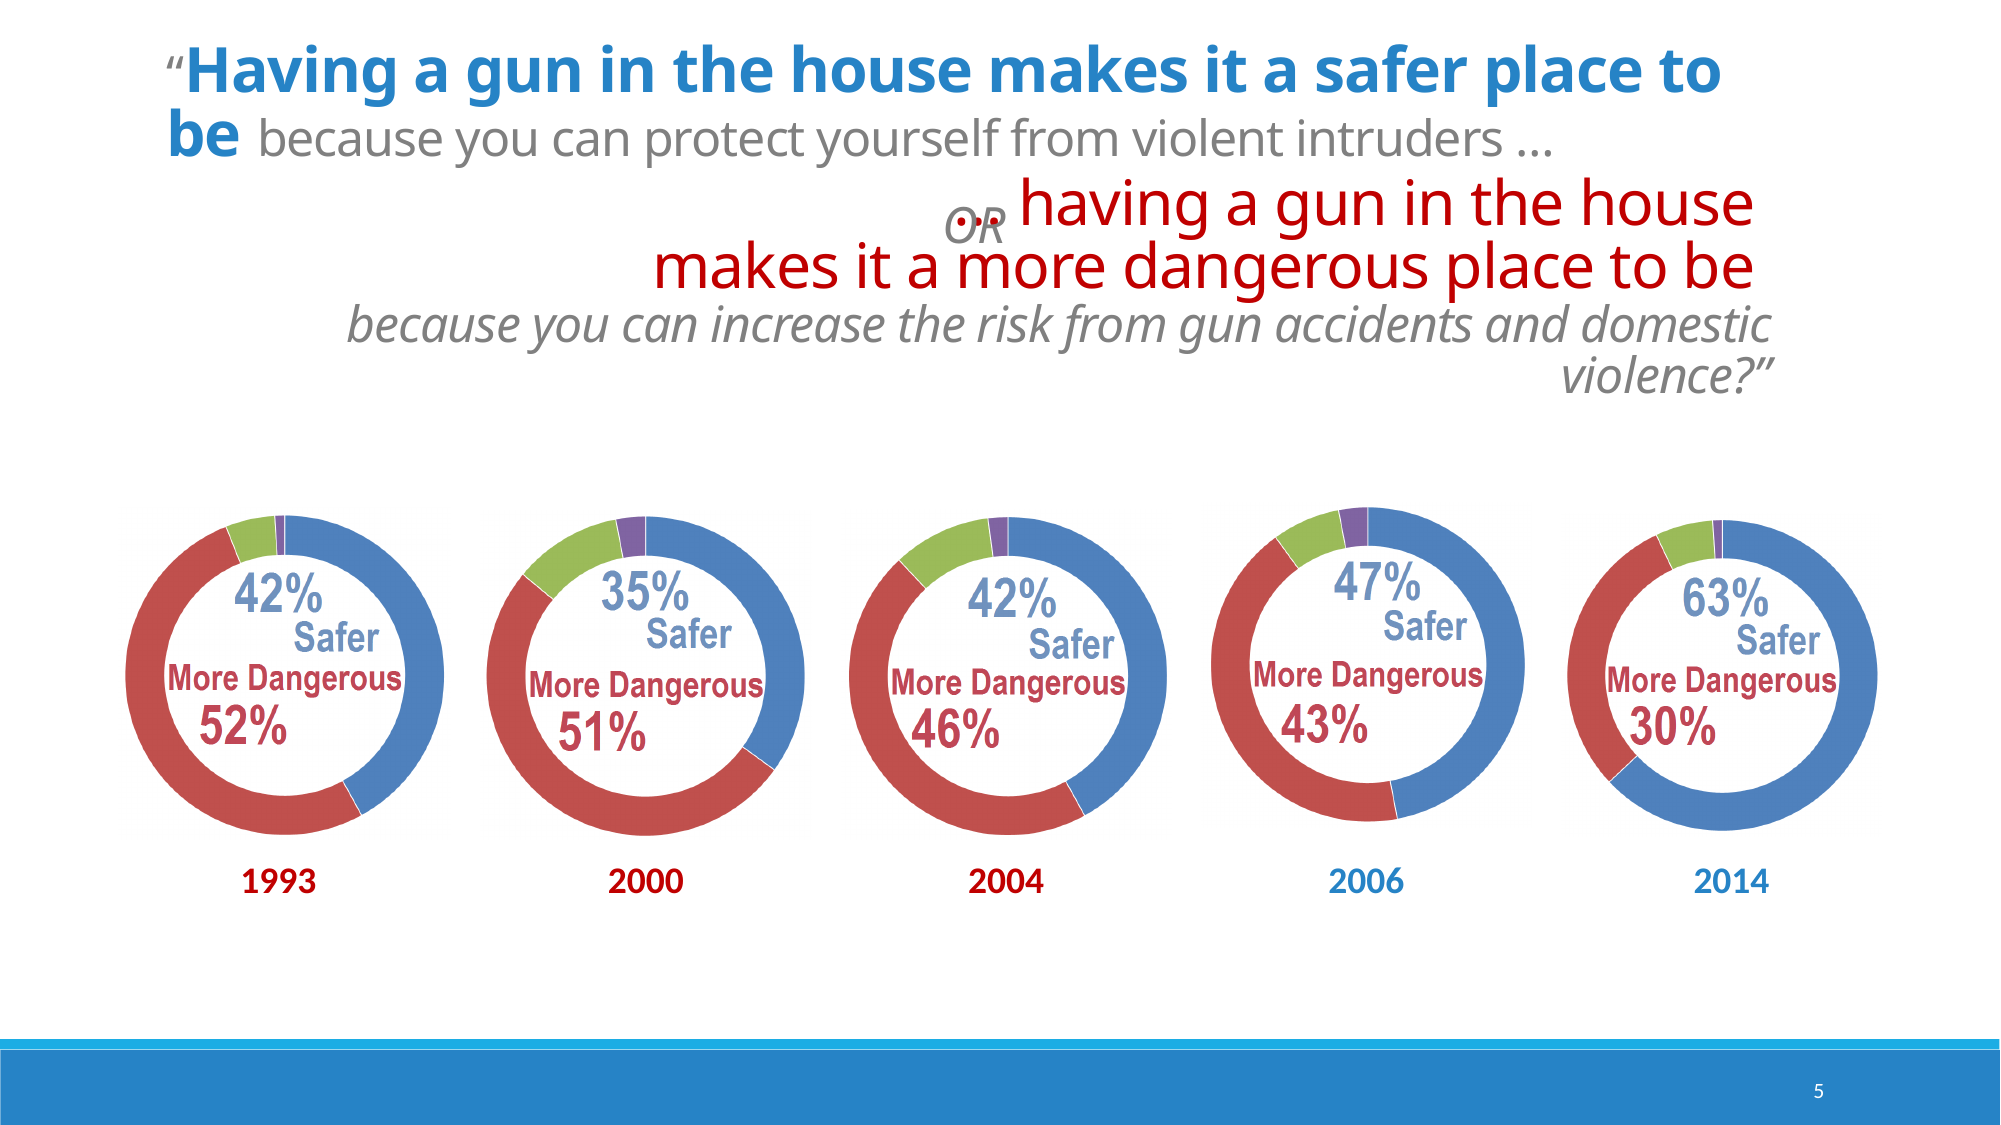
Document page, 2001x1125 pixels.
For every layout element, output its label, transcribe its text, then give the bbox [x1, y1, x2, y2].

slide_number 4 [1624, 1059, 1840, 1120]
text_box … having a gun in the house makes it a more dangerous place to be because you can increase the risk from gun accidents and domestic violence?” [136, 157, 1787, 412]
title “Having a gun in the house makes it a safer place to be because you can protect yourself from violent intruders … [151, 16, 1802, 177]
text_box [118, 501, 1882, 910]
text_box OR [901, 166, 1022, 261]
